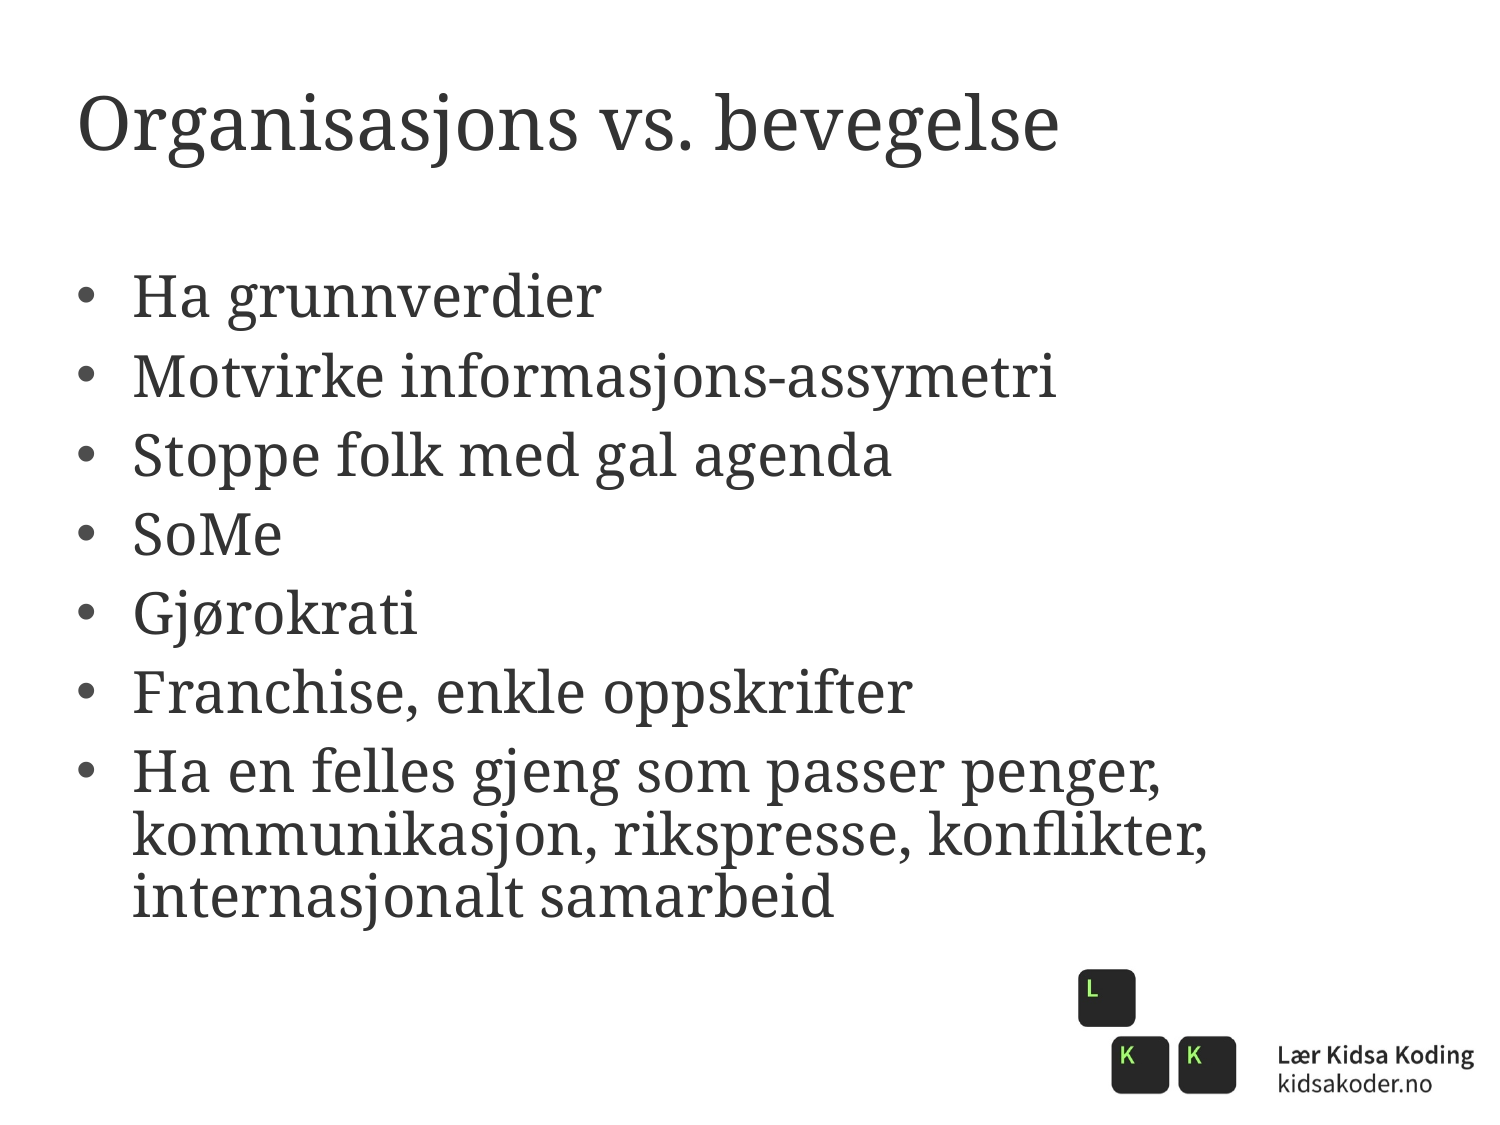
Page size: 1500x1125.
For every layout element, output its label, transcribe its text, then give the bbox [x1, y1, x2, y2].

list Ha grunnverdier Motvirke informasjons-assymetri Stoppe folk med gal agenda SoMe Gjørokrati Franchise, enkle oppskrifter Ha en felles gjeng som passer penger, kommunikasjon, rikspresse, konflikter, internasjonalt samarbeid [76, 267, 1422, 1024]
picture [1059, 949, 1500, 1125]
title Organisasjons vs. bevegelse [76, 78, 1140, 256]
